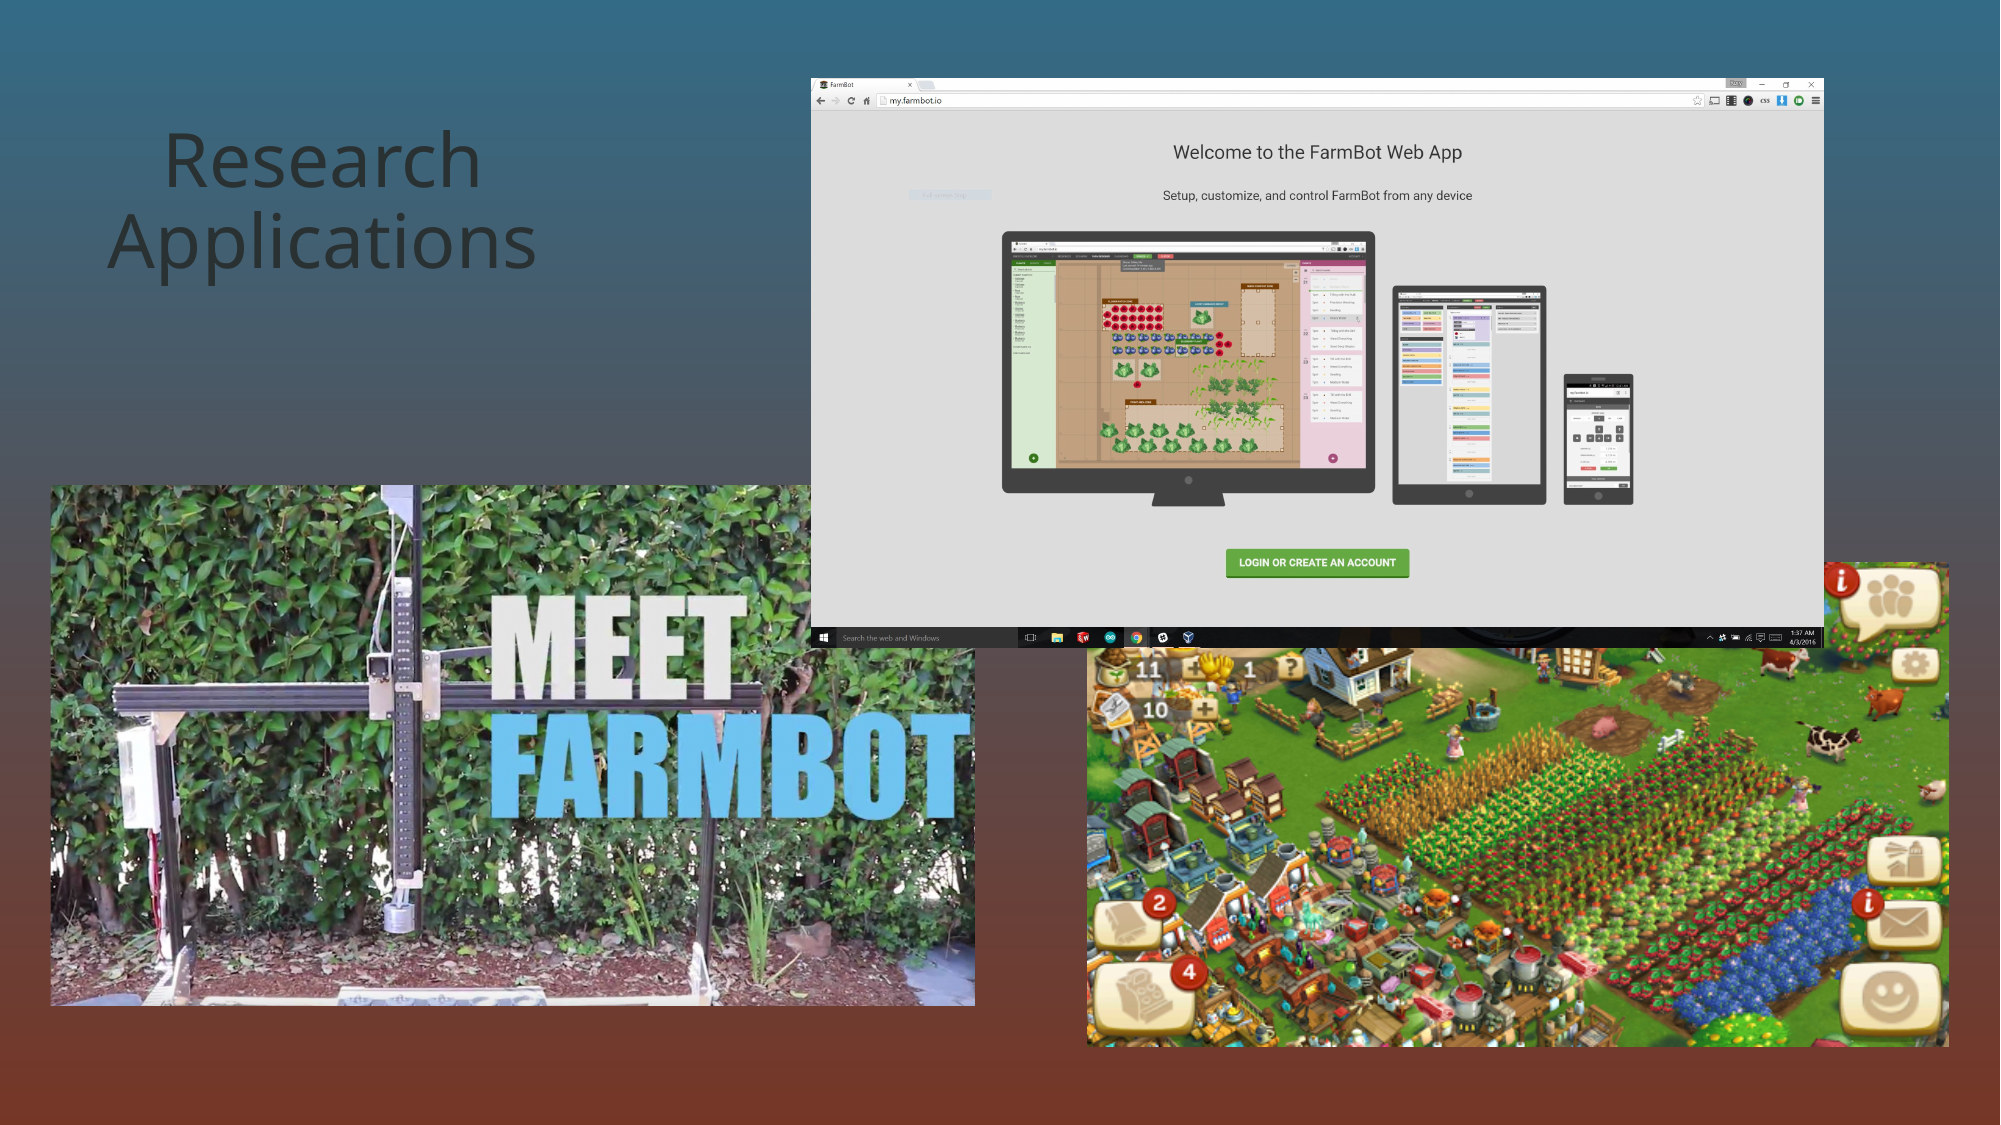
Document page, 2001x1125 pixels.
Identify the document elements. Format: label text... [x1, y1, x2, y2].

title Research Applications [86, 0, 561, 408]
picture [50, 78, 1949, 1047]
